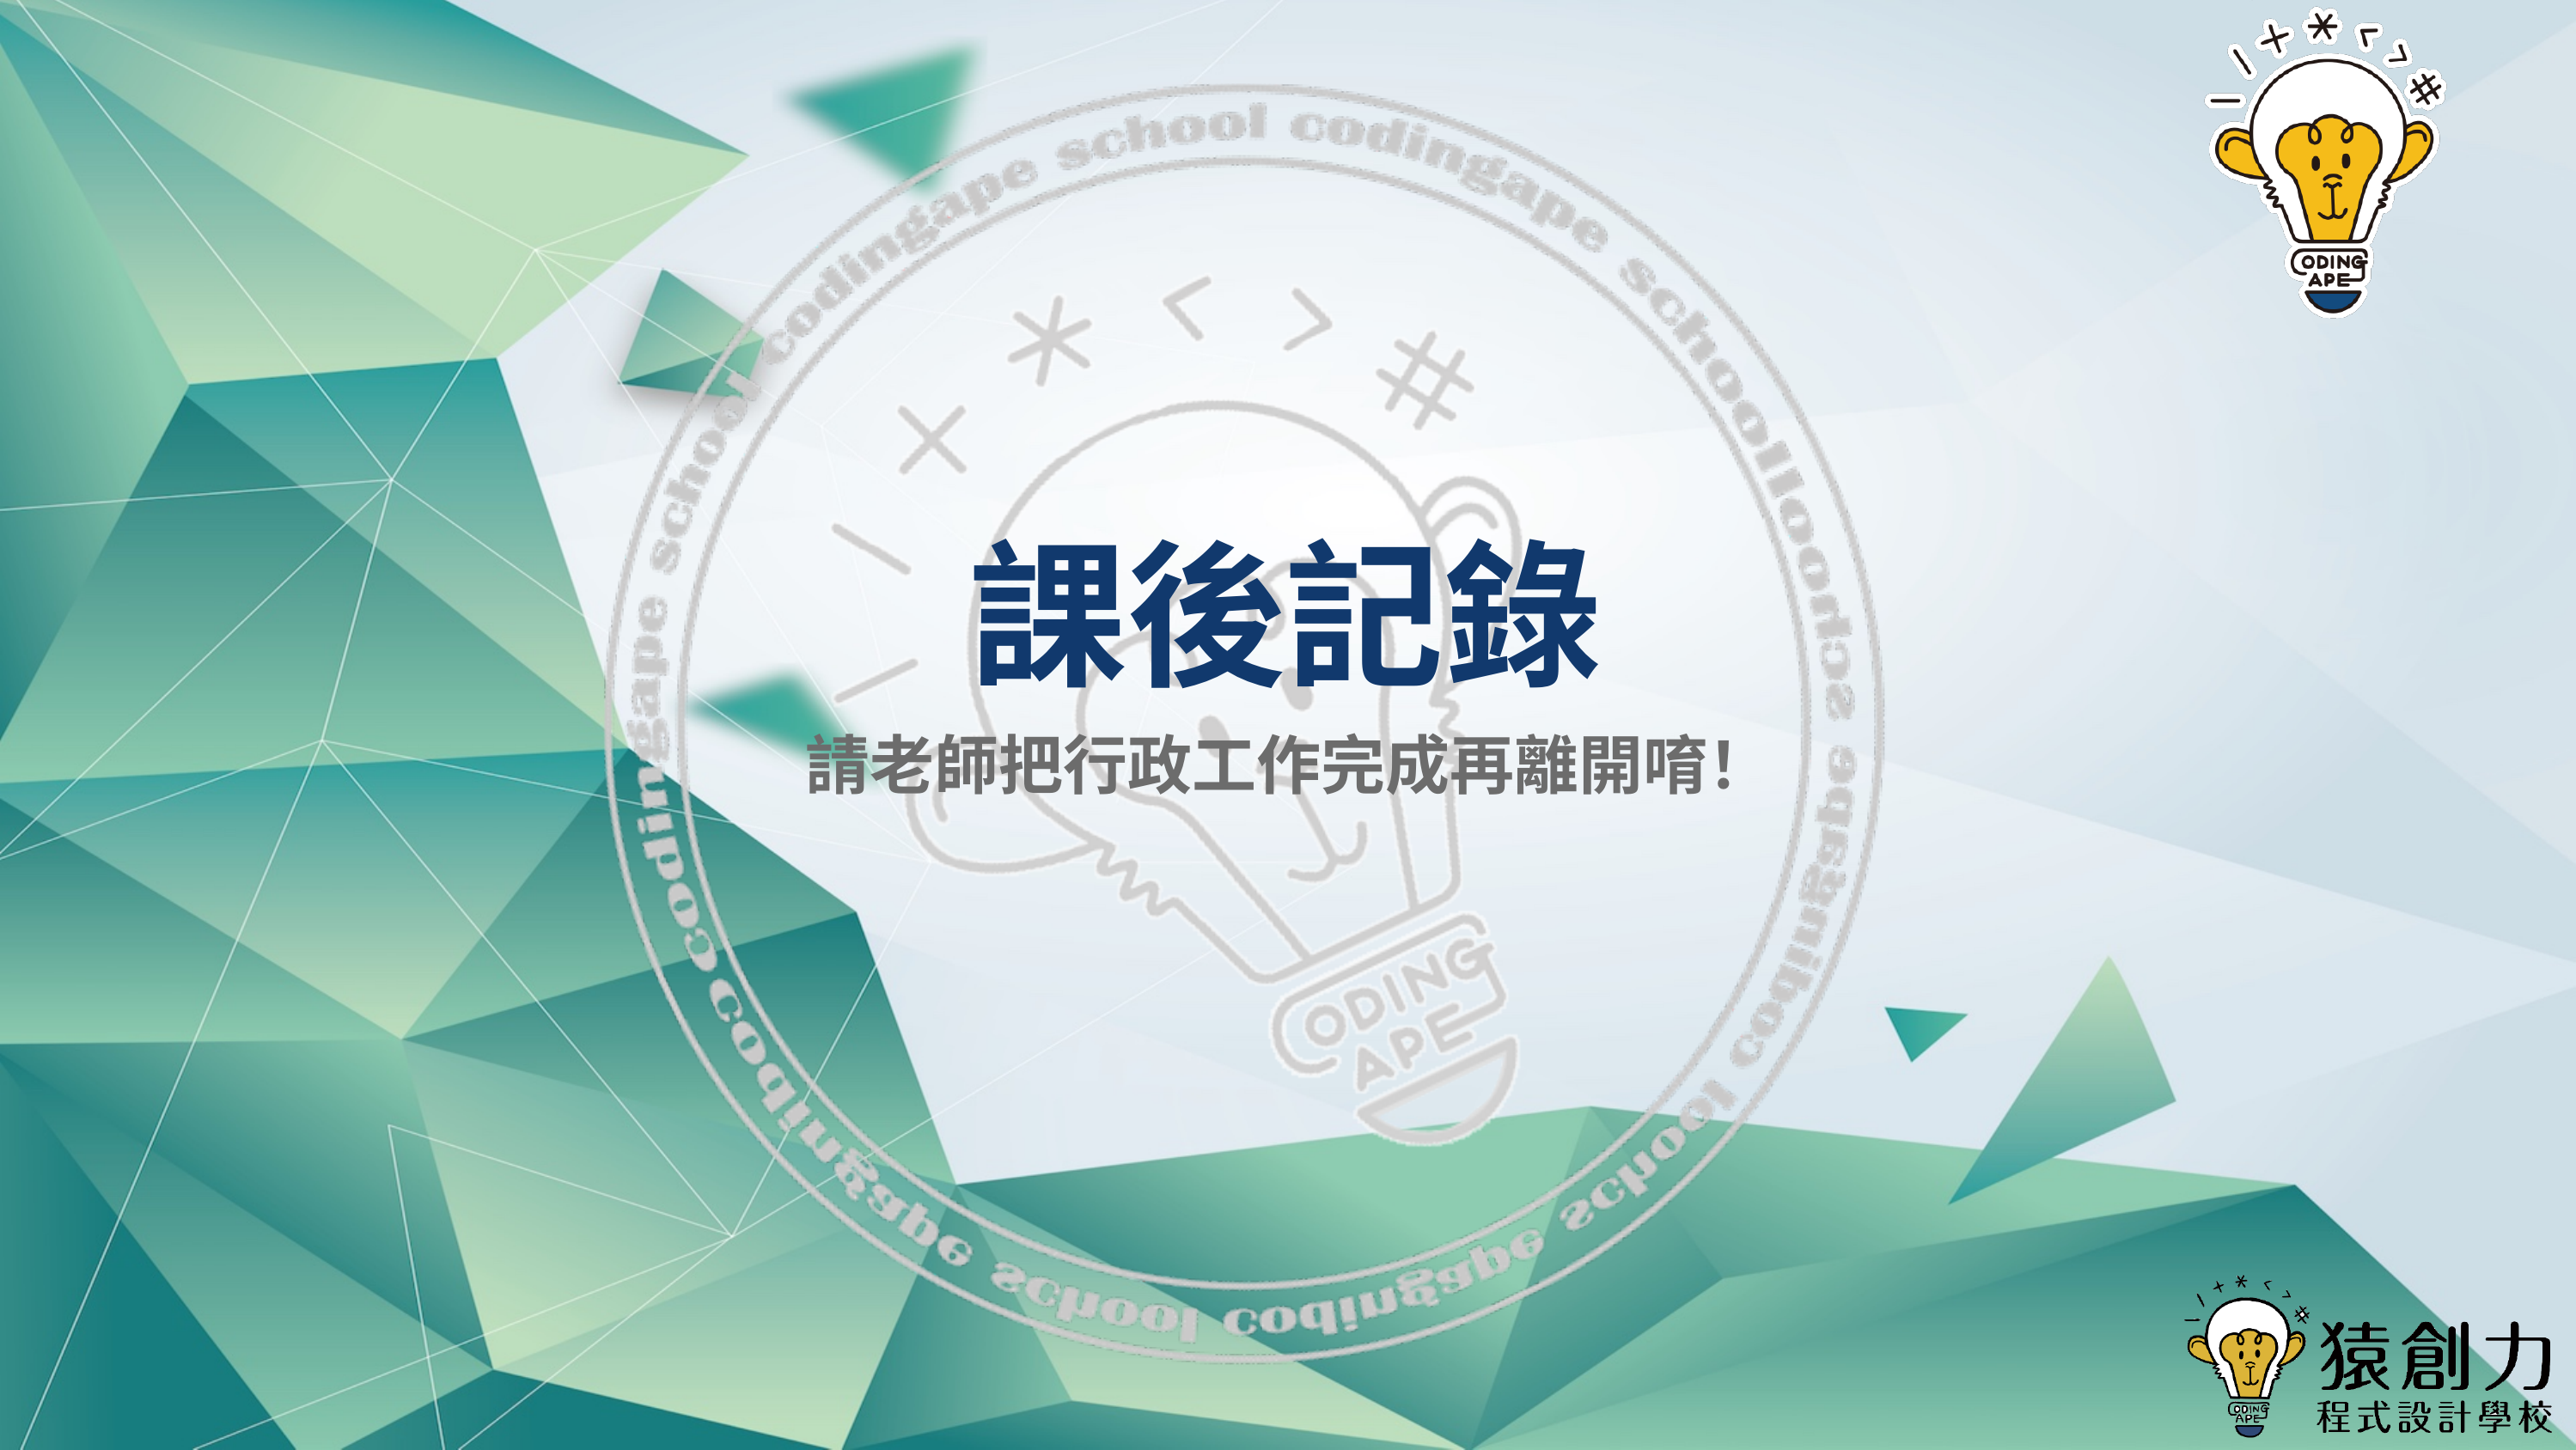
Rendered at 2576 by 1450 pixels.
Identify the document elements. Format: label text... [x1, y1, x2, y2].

text_box 請老師把行政工作完成再離開唷！ [308, 718, 2269, 991]
picture [0, 0, 2576, 1450]
list 課後記錄 [305, 477, 2266, 712]
